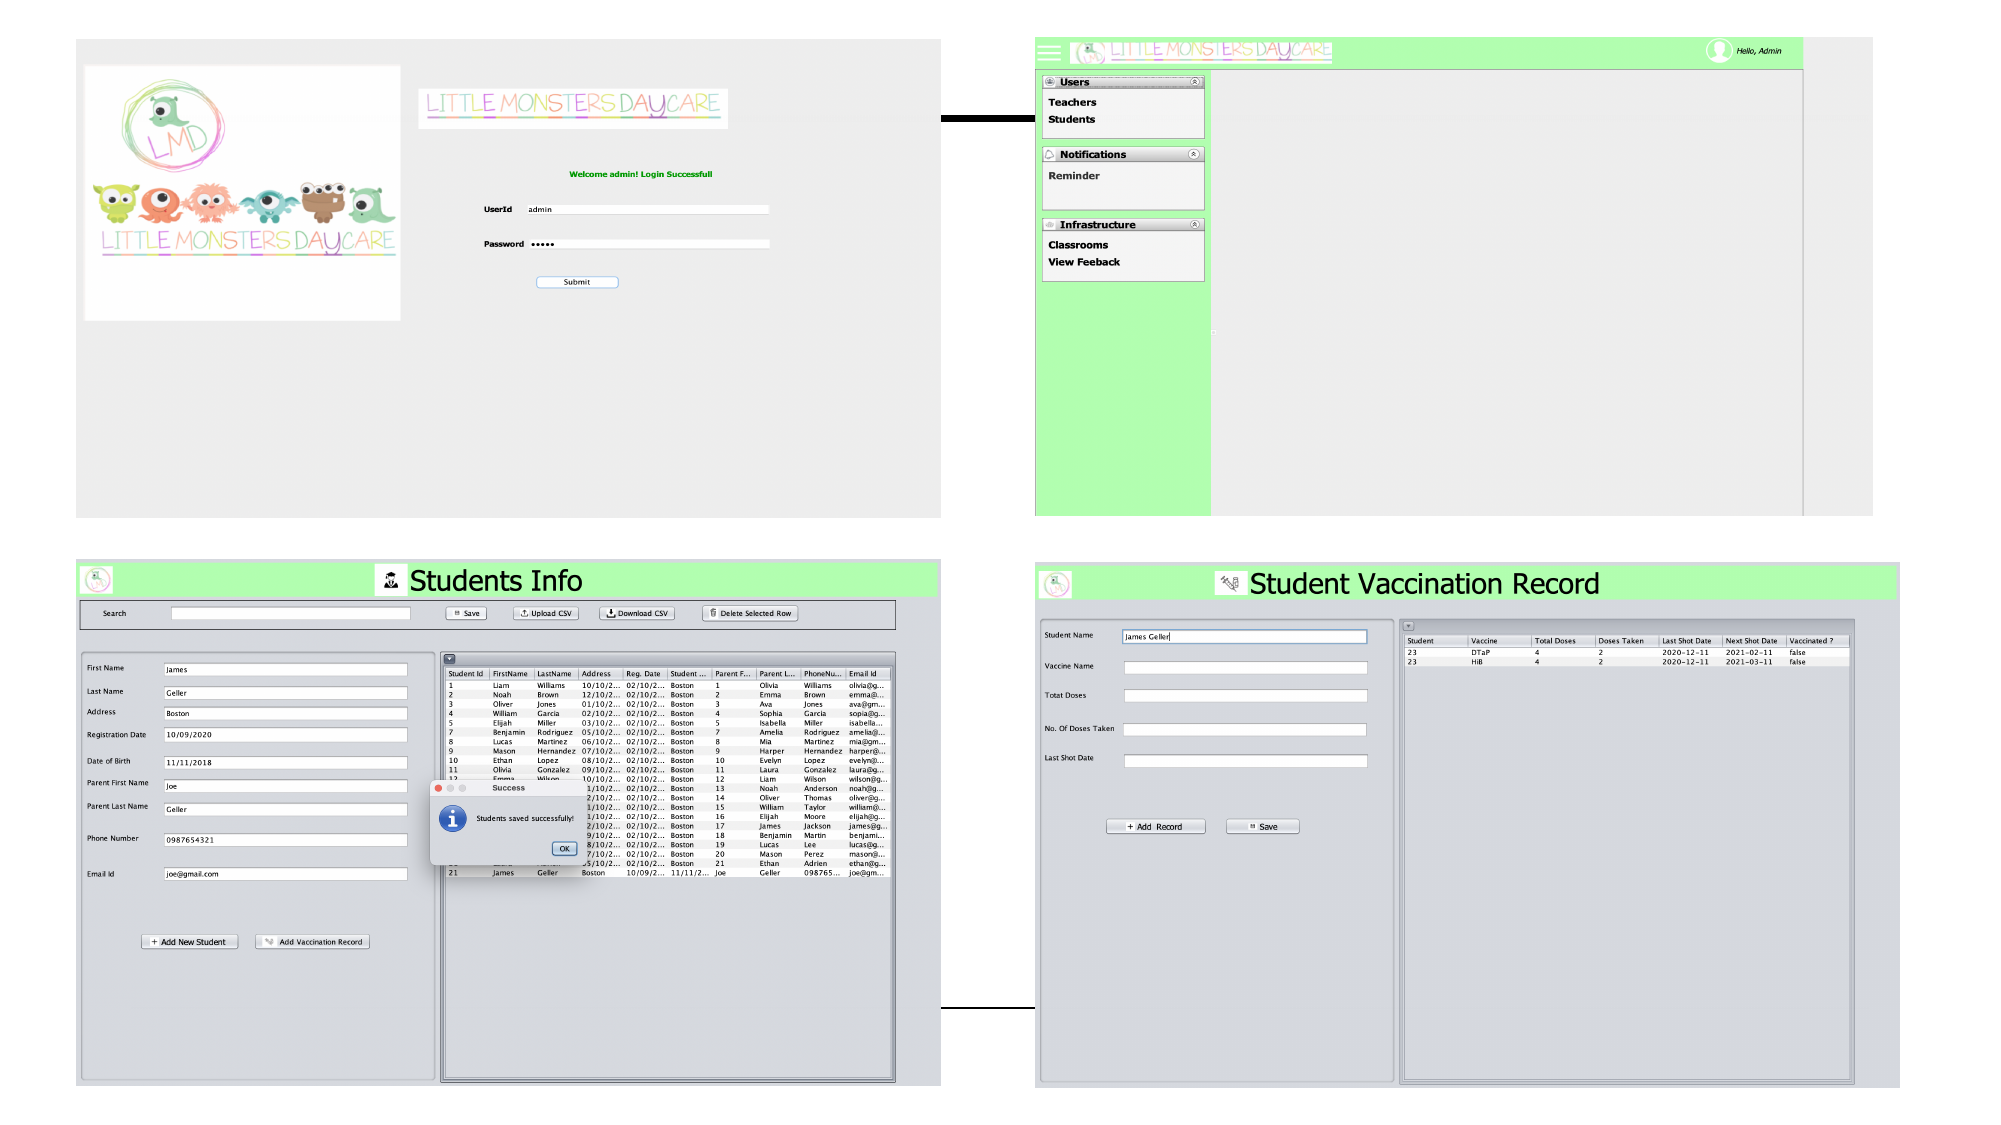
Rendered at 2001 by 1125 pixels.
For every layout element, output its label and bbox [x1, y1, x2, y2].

picture [76, 39, 941, 518]
picture [1035, 562, 1900, 1088]
picture [1035, 36, 1873, 516]
picture [76, 559, 941, 1086]
